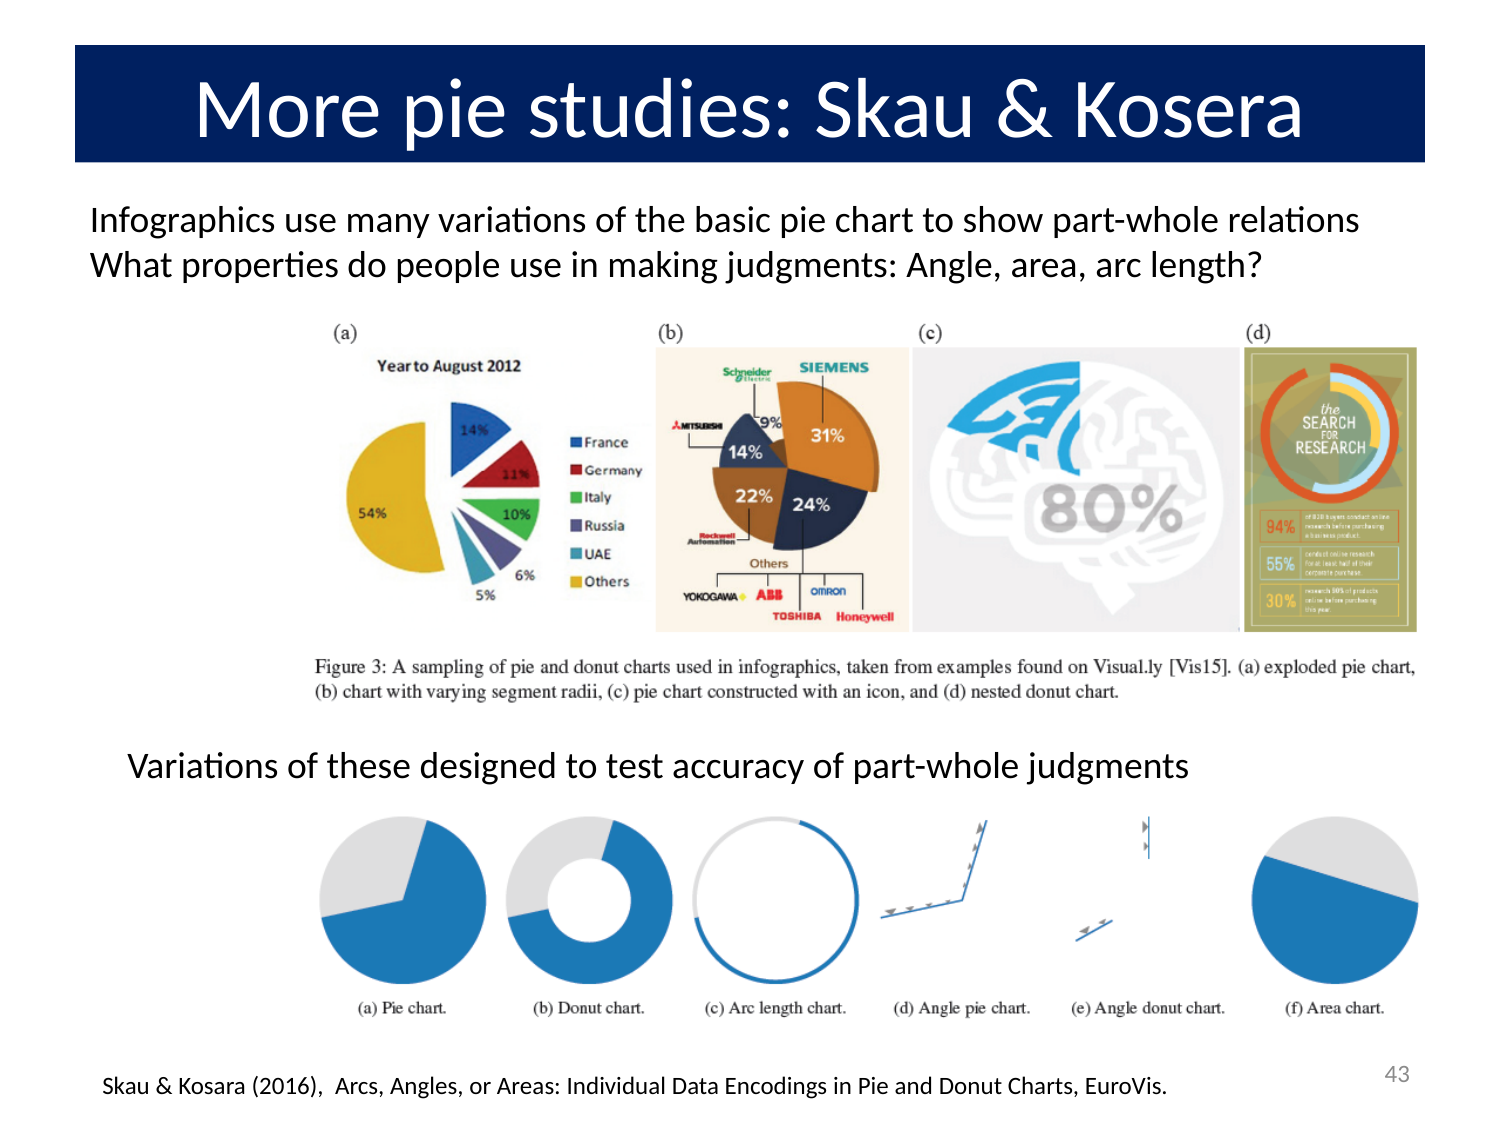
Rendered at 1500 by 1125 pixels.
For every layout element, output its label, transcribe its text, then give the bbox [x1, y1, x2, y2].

title More pie studies: Skau & Kosera [75, 45, 1425, 163]
text_box Skau & Kosara (2016), Arcs, Angles, or Areas: Individual Data Encodings in Pie and Donut Charts, EuroVis. [87, 1062, 1300, 1108]
text_box Variations of these designed to test accuracy of part-whole judgments [112, 733, 1363, 793]
picture [310, 311, 1426, 705]
slide_number 43 [1074, 1042, 1425, 1103]
picture [310, 806, 1426, 1023]
text_box Infographics use many variations of the basic pie chart to show part-whole relations What properties do people use in making judgments: Angle, area, arc length? [74, 187, 1425, 293]
